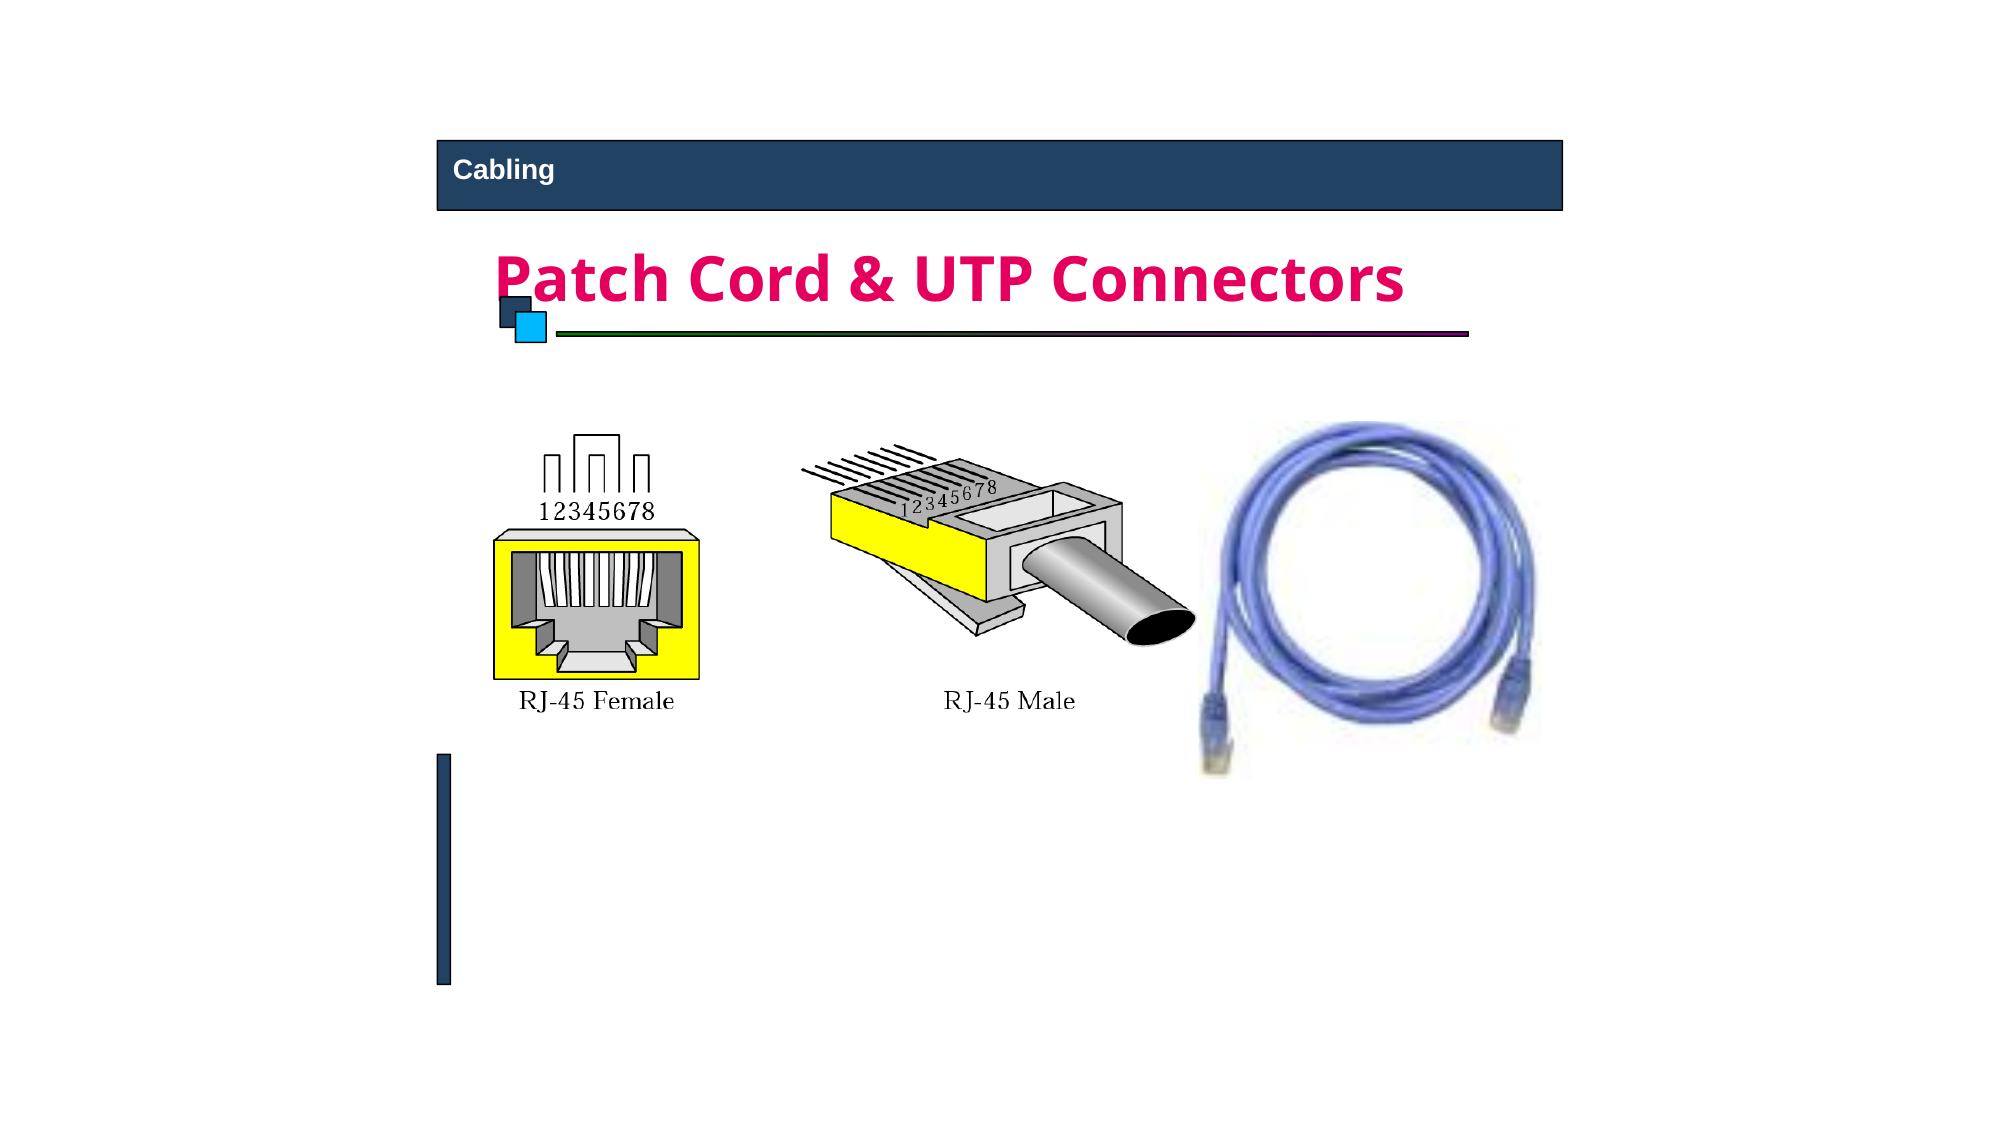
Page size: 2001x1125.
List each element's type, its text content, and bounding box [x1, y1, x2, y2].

text_box [437, 140, 1563, 211]
text_box [437, 754, 451, 985]
title Patch Cord & UTP Connectors [493, 215, 1507, 347]
text_box Cabling [452, 153, 1169, 186]
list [1197, 421, 1542, 779]
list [493, 433, 1197, 716]
text_box [500, 296, 531, 328]
text_box [515, 311, 547, 343]
text_box [556, 331, 1469, 337]
